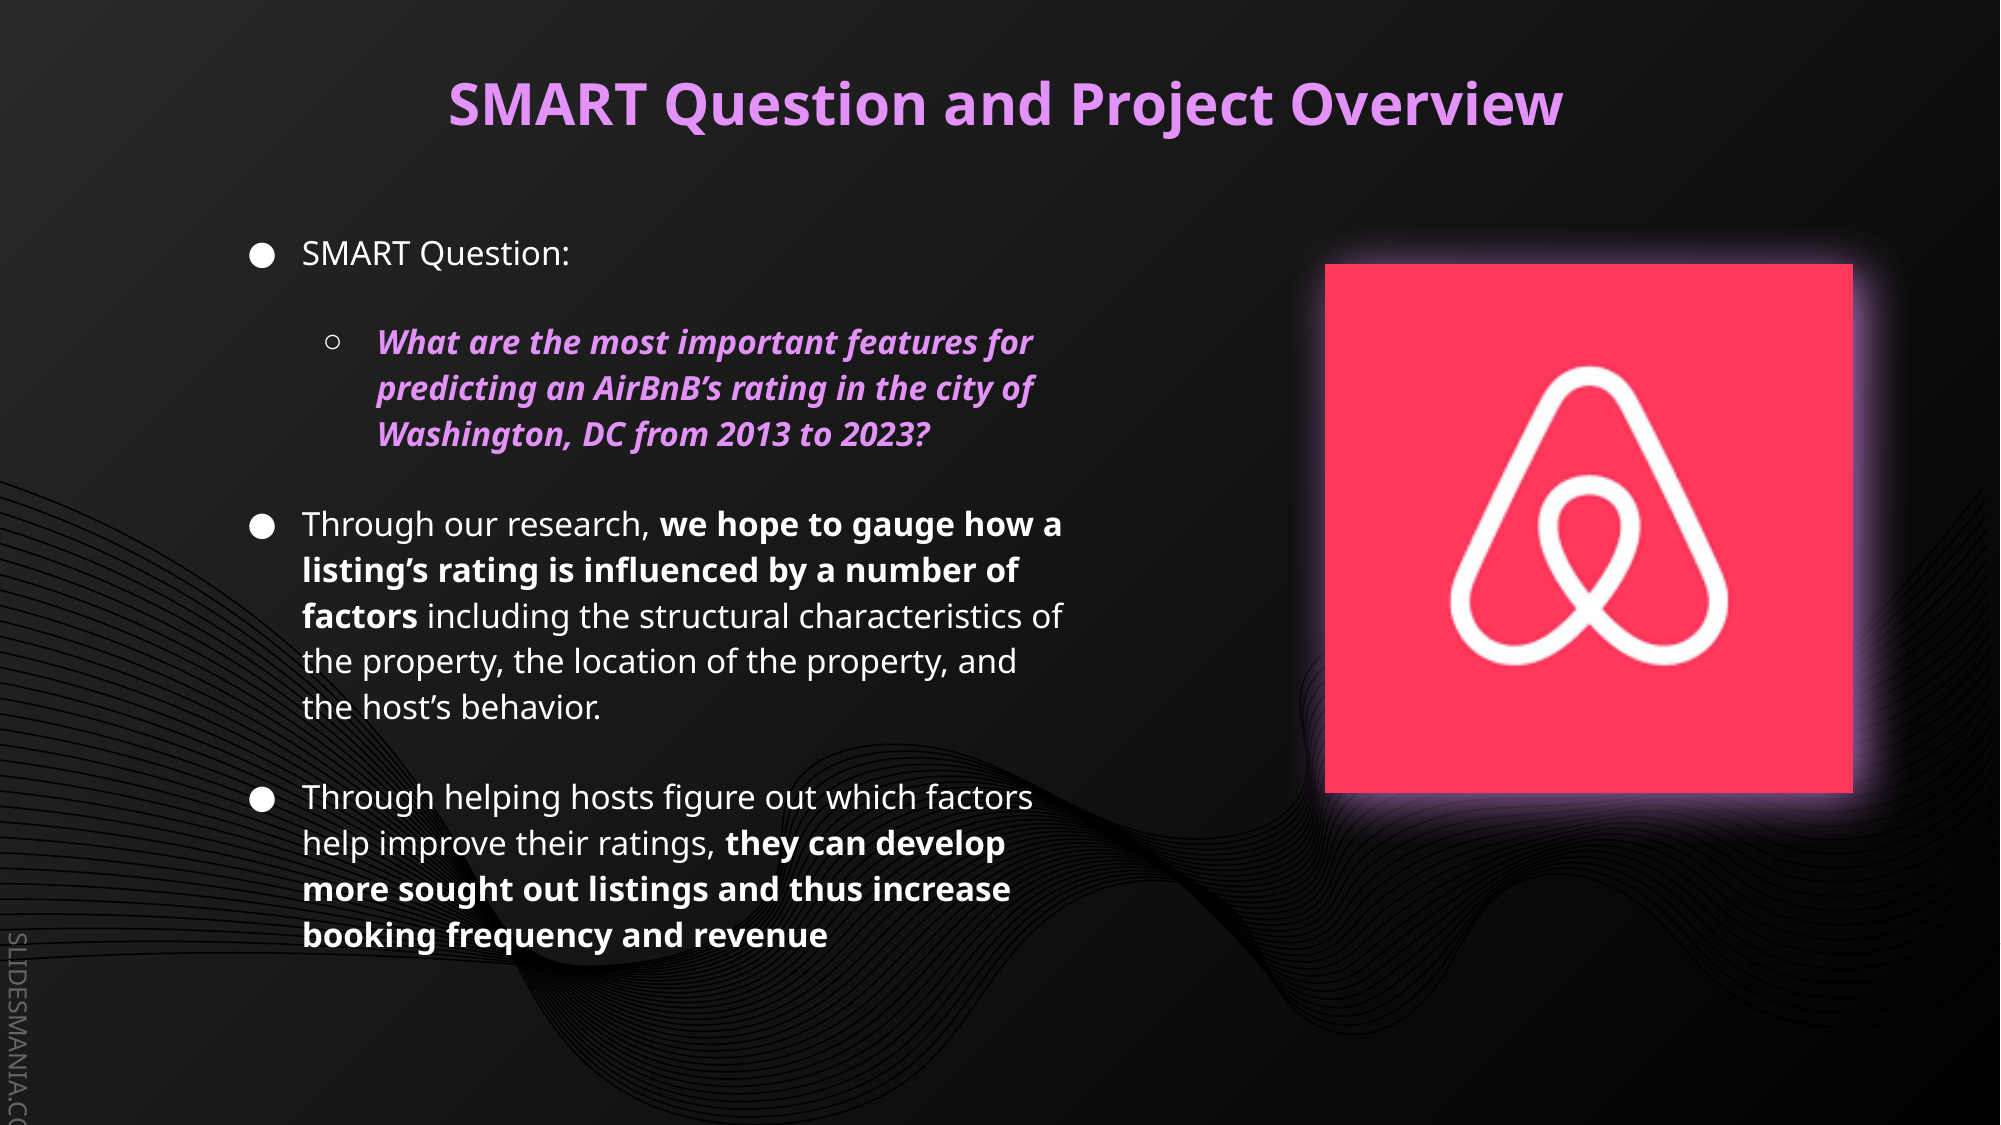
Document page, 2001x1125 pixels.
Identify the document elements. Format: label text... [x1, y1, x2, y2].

picture [1325, 264, 1854, 793]
title SMART Question and Project Overview [72, 46, 1941, 172]
list SMART Question: What are the most important features for predicting an AirBnB’s rating in the city of Washington, DC from 2013 to 2023? Through our research, we hope to gauge how a listing’s rating is influenced by a number of factors including the structural characteristics of the property, the location of the property, and the host’s behavior. Through helping hosts figure out which factors help improve their ratings, they can develop more sought out listings and thus increase booking frequency and revenue [206, 205, 1094, 920]
